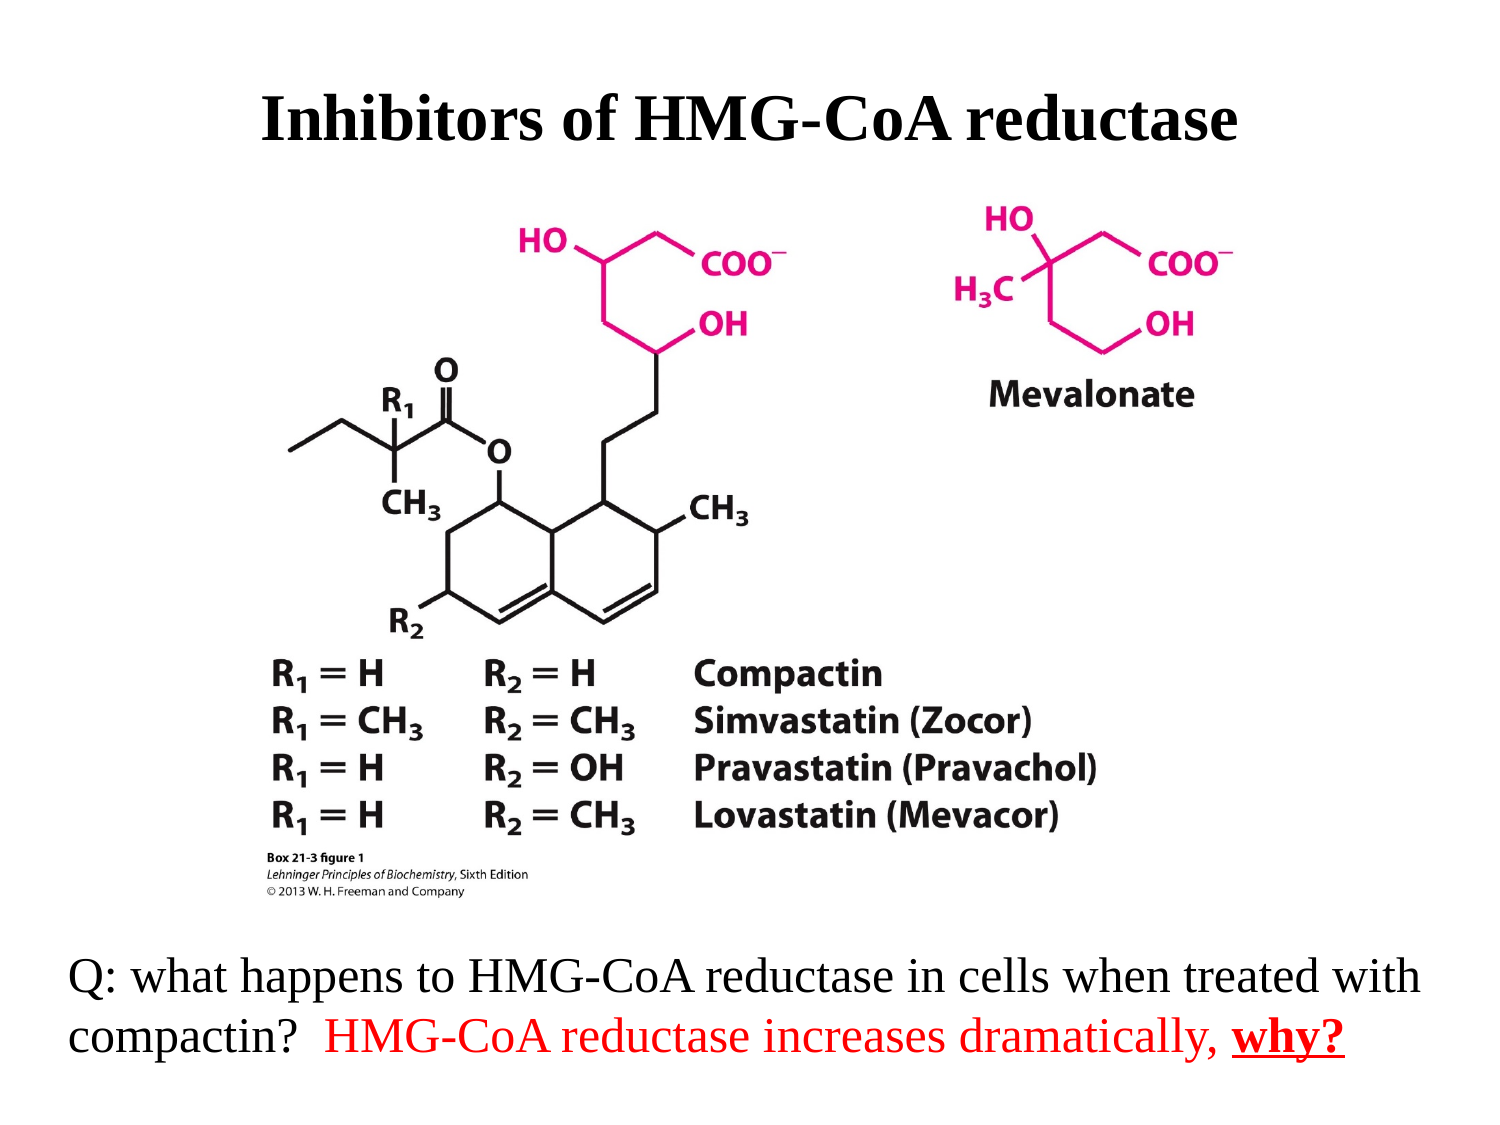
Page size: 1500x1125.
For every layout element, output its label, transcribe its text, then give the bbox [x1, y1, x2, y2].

picture [261, 196, 1238, 900]
text_box Inhibitors of HMG-CoA reductase [0, 66, 1500, 161]
text_box Q: what happens to HMG-CoA reductase in cells when treated with compactin? HMG-CoA reductase increases dramatically, why? [53, 934, 1471, 1070]
